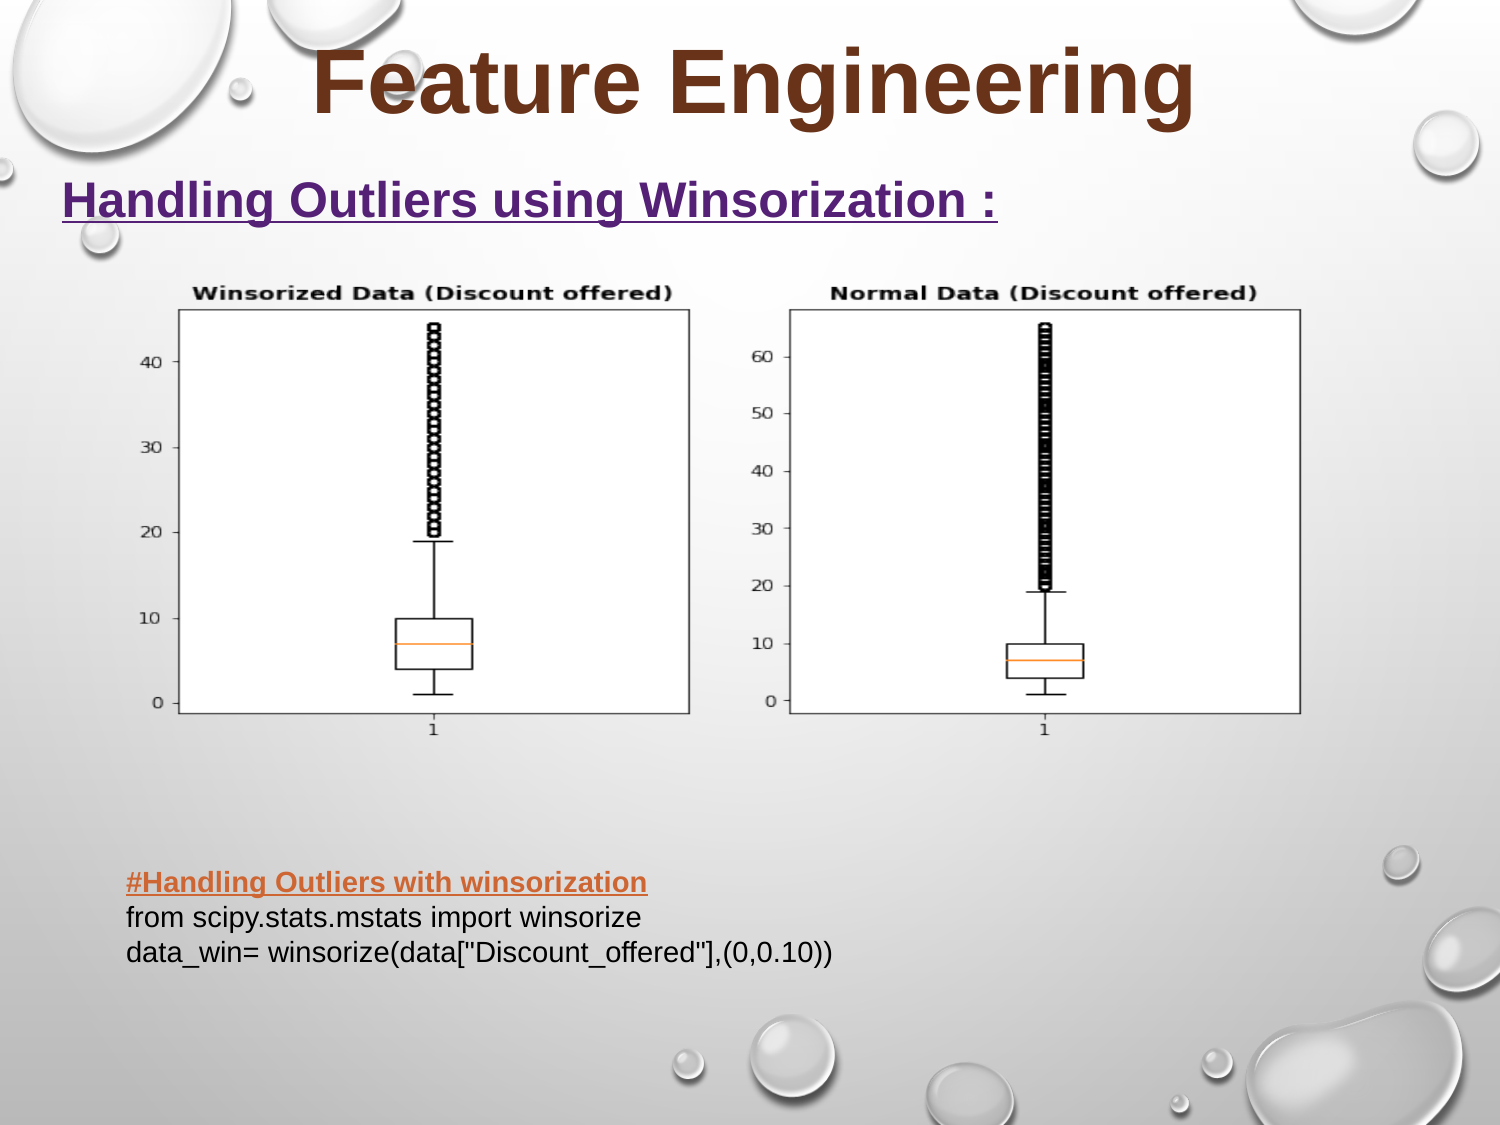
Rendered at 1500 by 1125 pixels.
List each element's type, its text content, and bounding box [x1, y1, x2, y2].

text_box Handling Outliers using Winsorization : [46, 160, 1023, 235]
text_box Feature Engineering [33, 14, 1477, 161]
text_box #Handling Outliers with winsorization from scipy.stats.mstats import winsorize data_win= winsorize(data["Discount_offered"],(0,0.10)) [111, 856, 1221, 976]
picture [0, 0, 1500, 1125]
